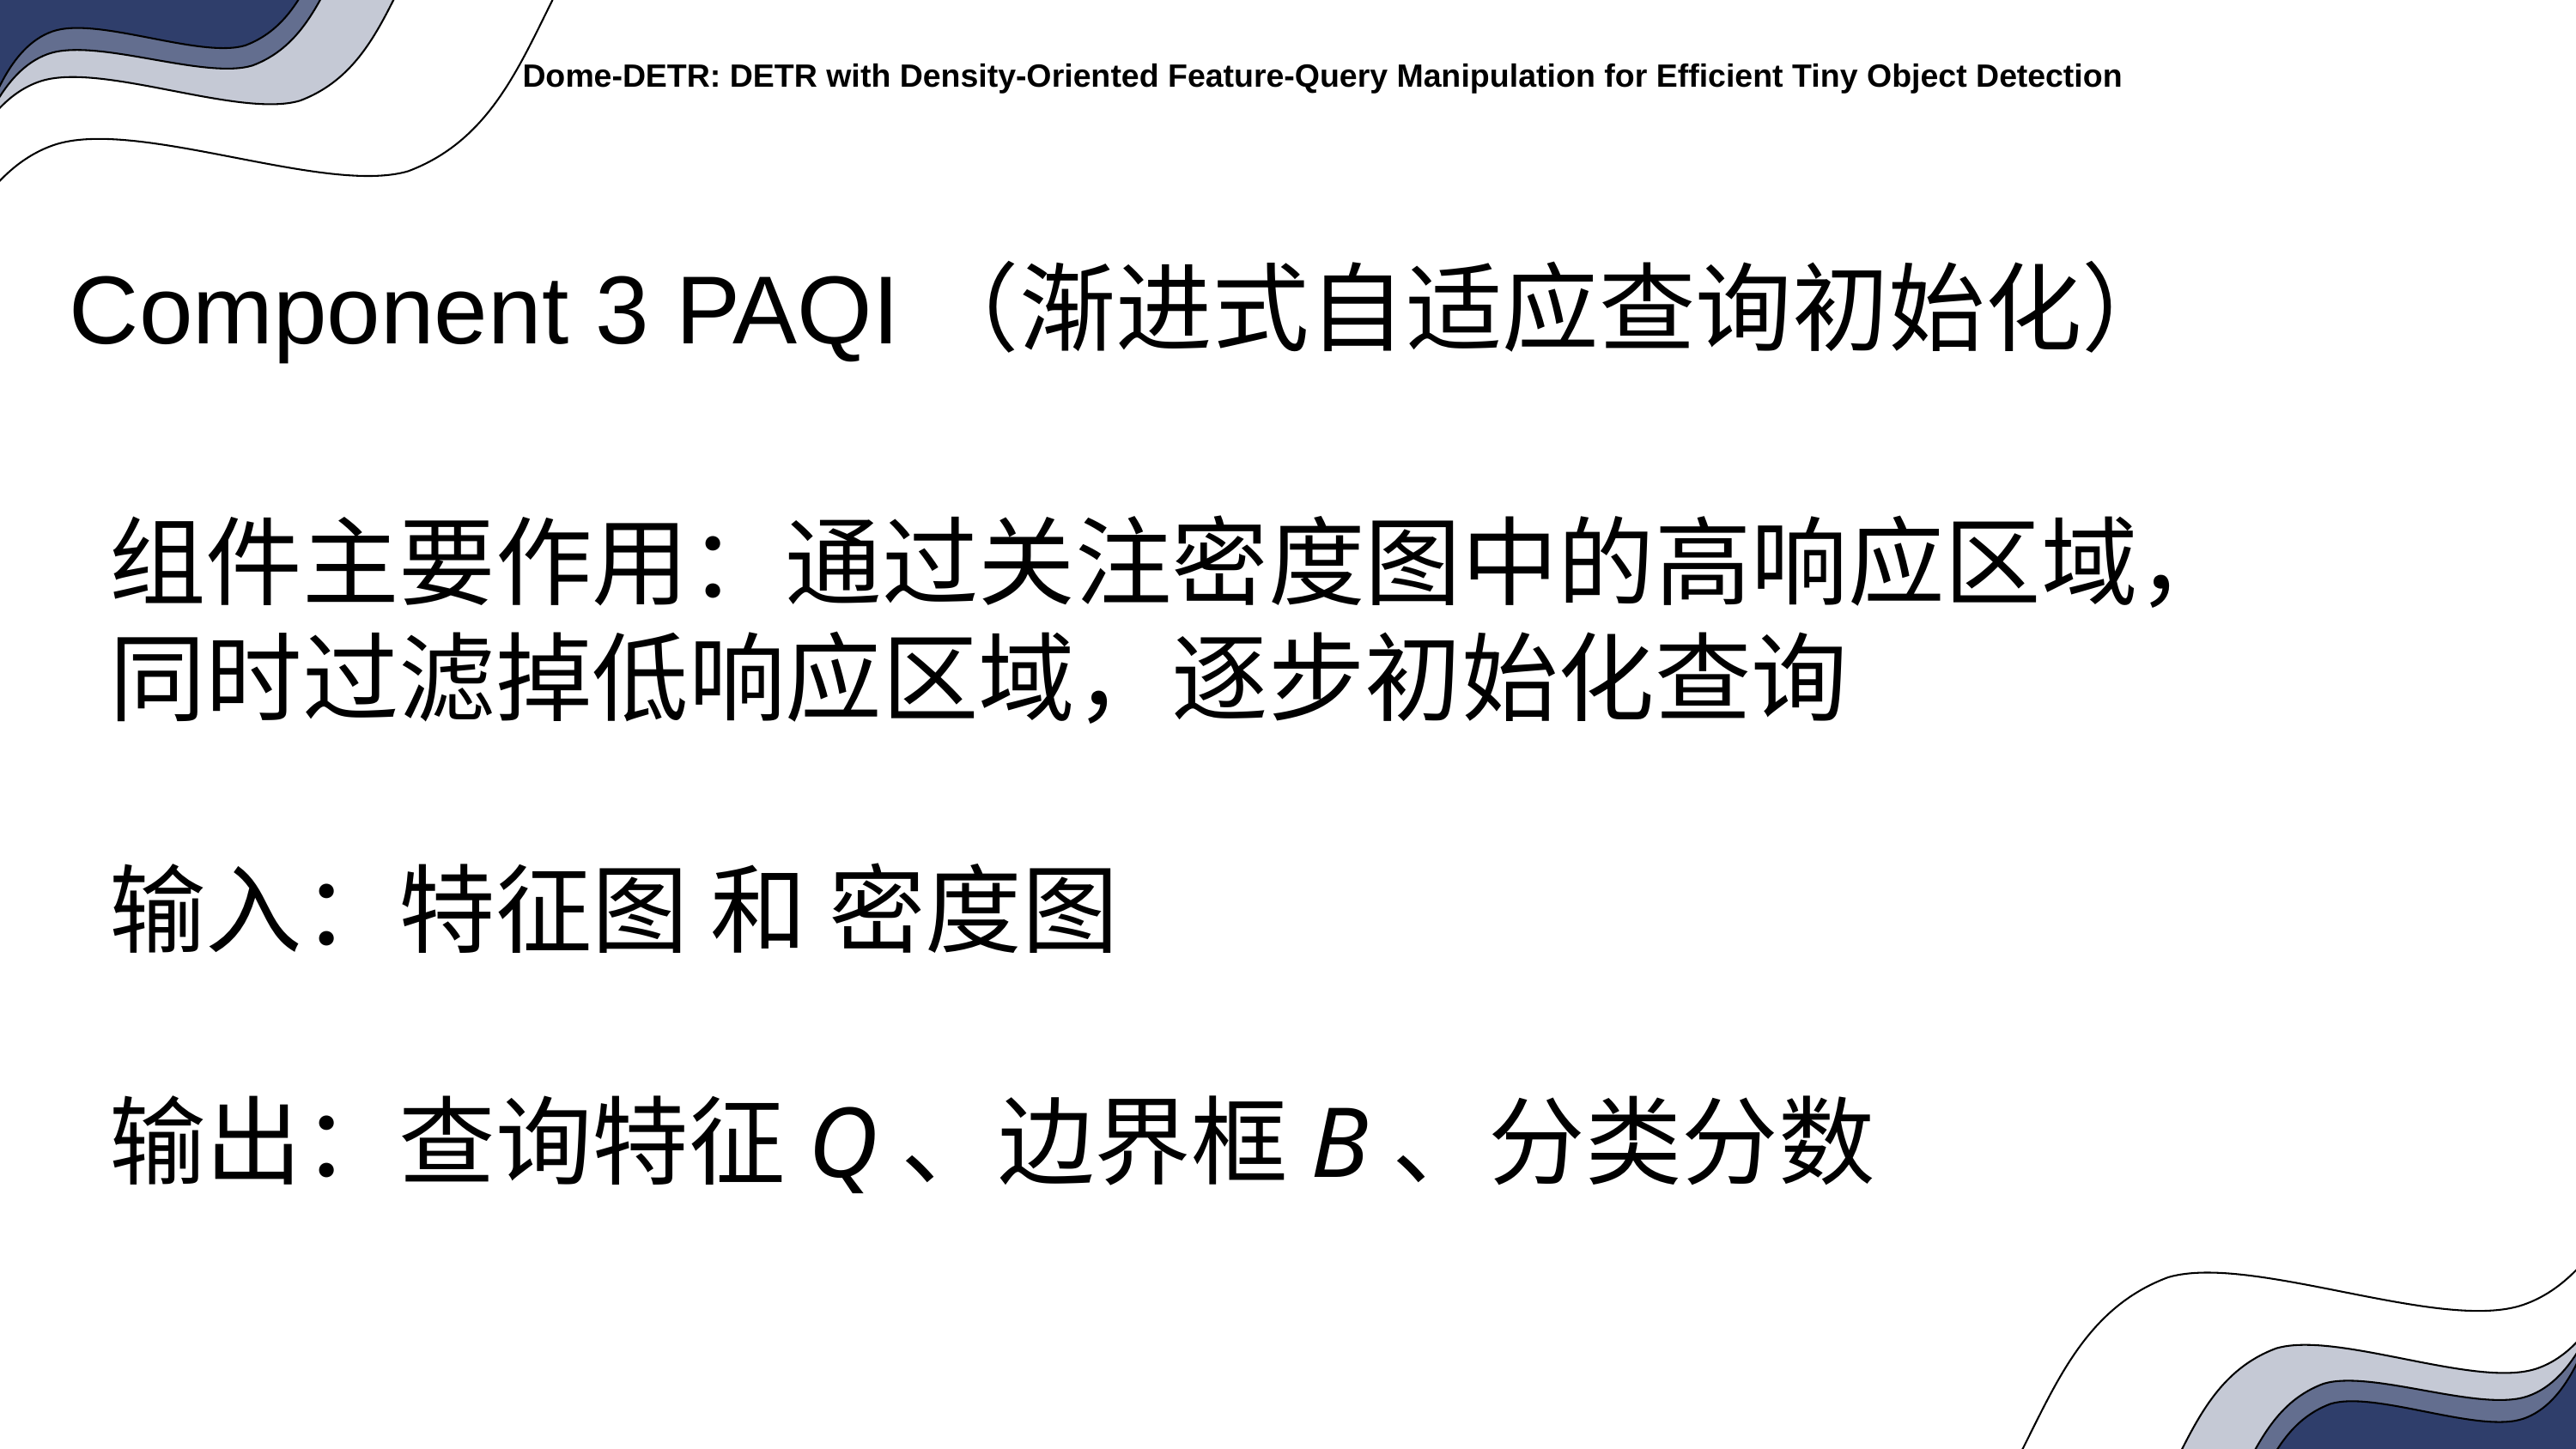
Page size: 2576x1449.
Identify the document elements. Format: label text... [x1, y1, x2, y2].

text_box Component 3 PAQI（渐进式自适应查询初始化） [599, 240, 2227, 369]
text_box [0, 0, 596, 426]
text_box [1980, 1025, 2576, 1449]
